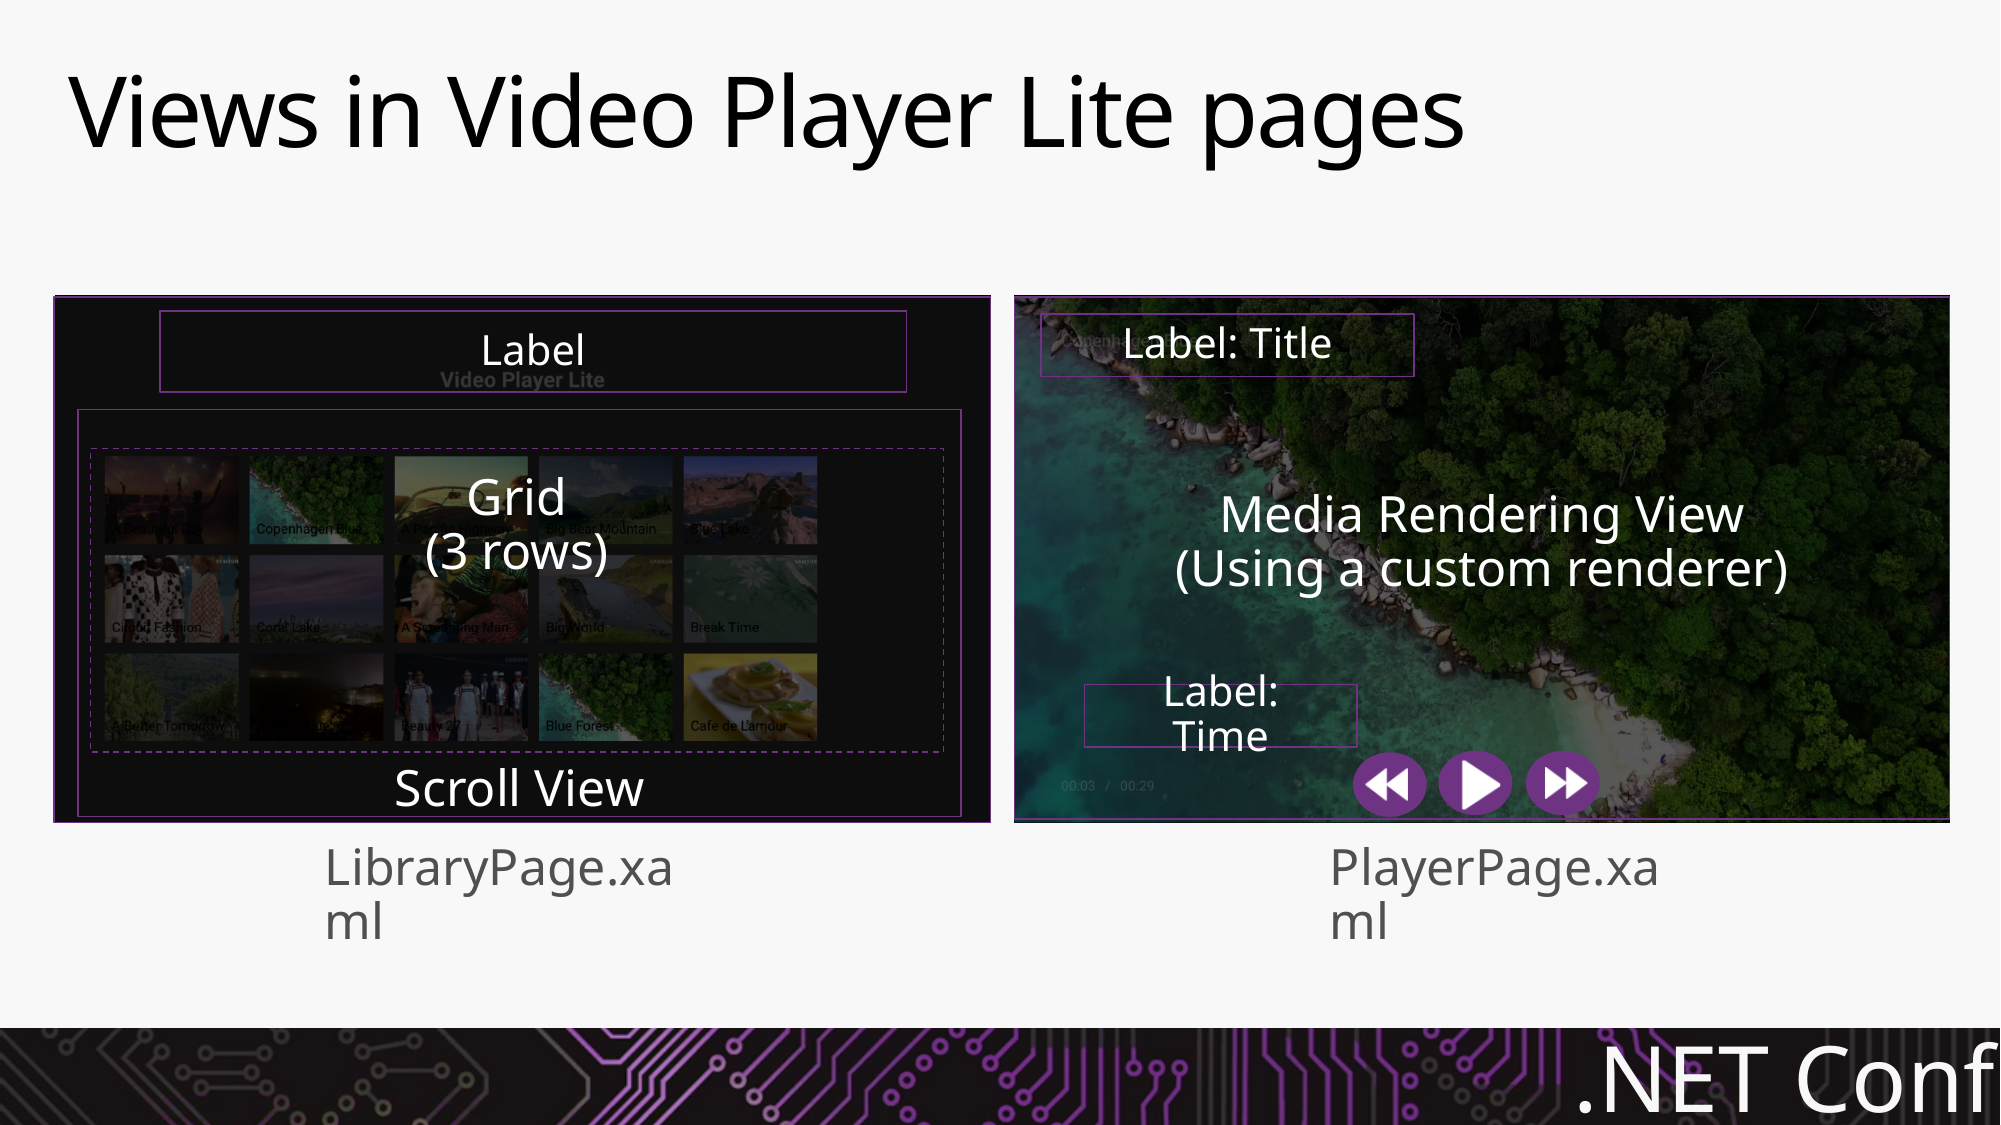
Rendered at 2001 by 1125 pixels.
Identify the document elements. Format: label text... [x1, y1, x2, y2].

title Views in Video Player Lite pages [44, 47, 1957, 196]
picture [0, 1028, 2000, 1125]
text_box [1014, 295, 1950, 922]
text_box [53, 295, 991, 922]
